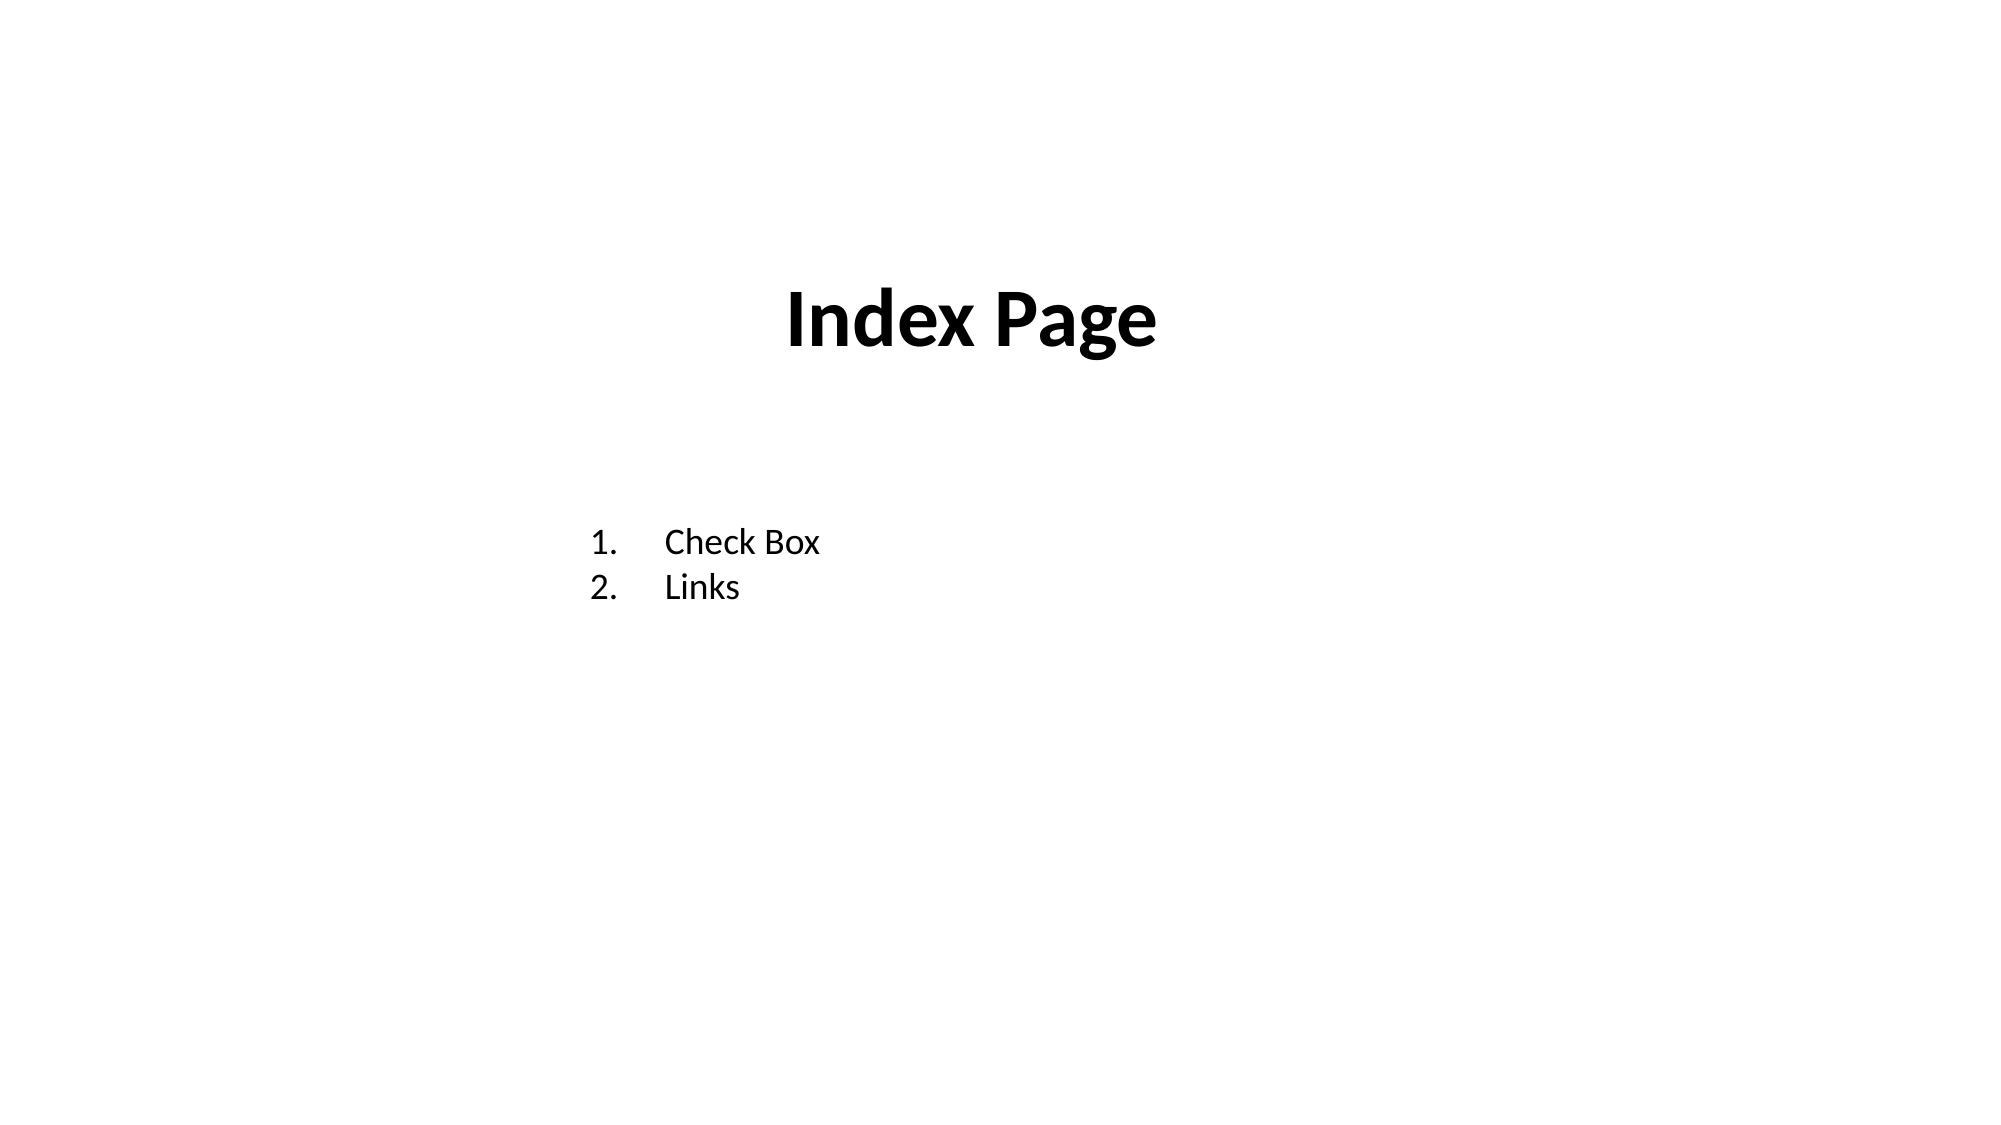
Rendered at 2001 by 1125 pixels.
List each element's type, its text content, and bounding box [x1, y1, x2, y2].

subtitle Index Page [222, 266, 1723, 539]
text_box Check Box Links [500, 509, 1500, 615]
